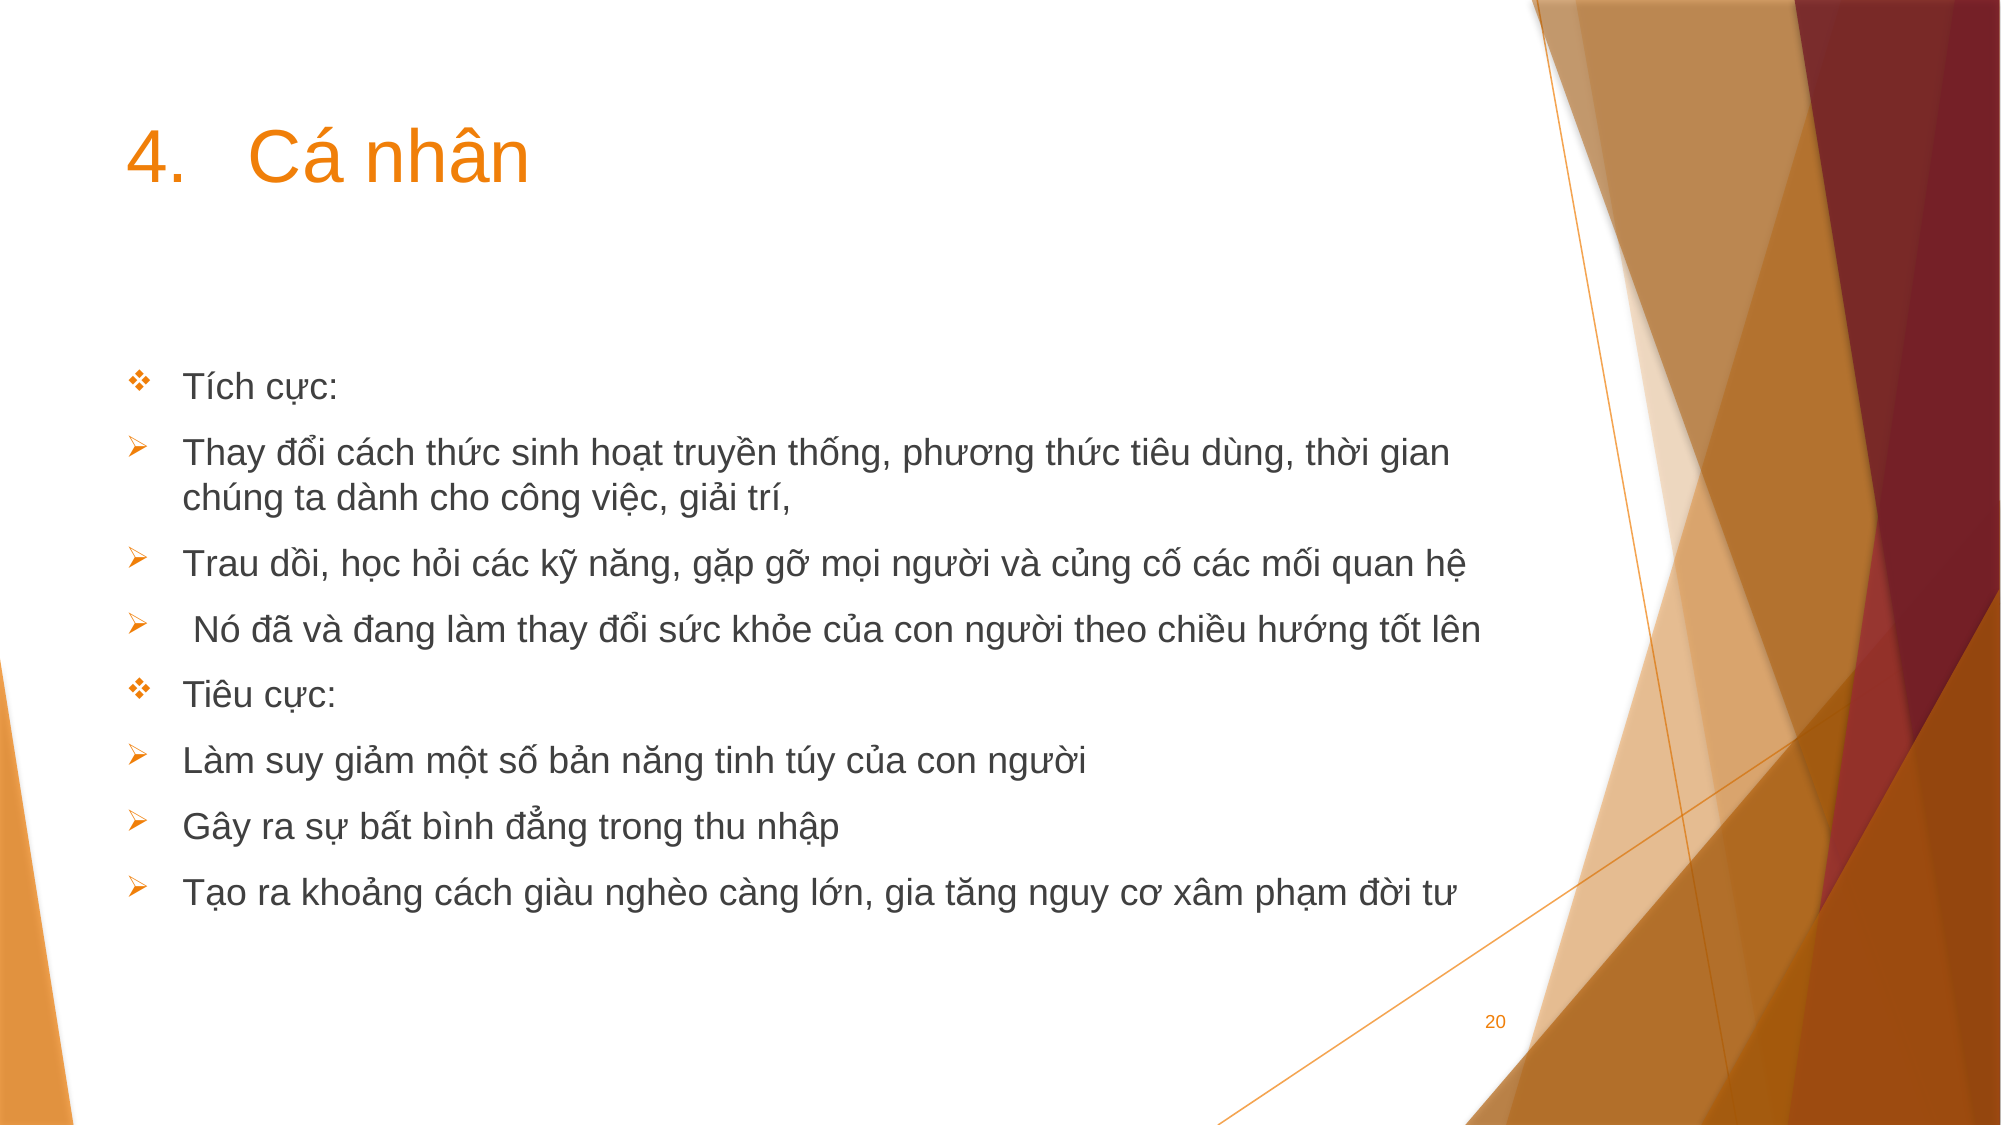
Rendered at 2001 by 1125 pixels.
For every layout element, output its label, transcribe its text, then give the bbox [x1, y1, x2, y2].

title Cá nhân [111, 99, 1522, 317]
list Tích cực: Thay đổi cách thức sinh hoạt truyền thống, phương thức tiêu dùng, thời gian chúng ta dành cho công việc, giải trí, Trau dồi, học hỏi các kỹ năng, gặp gỡ mọi người và củng cố các mối quan hệ Nó đã và đang làm thay đổi sức khỏe của con người theo chiều hướng tốt lên Tiêu cực: Làm suy giảm một số bản năng tinh túy của con người Gây ra sự bất bình đẳng trong thu nhập Tạo ra khoảng cách giàu nghèo càng lớn, gia tăng nguy cơ xâm phạm đời tư [111, 354, 1522, 992]
slide_number 20 [1409, 991, 1522, 1051]
